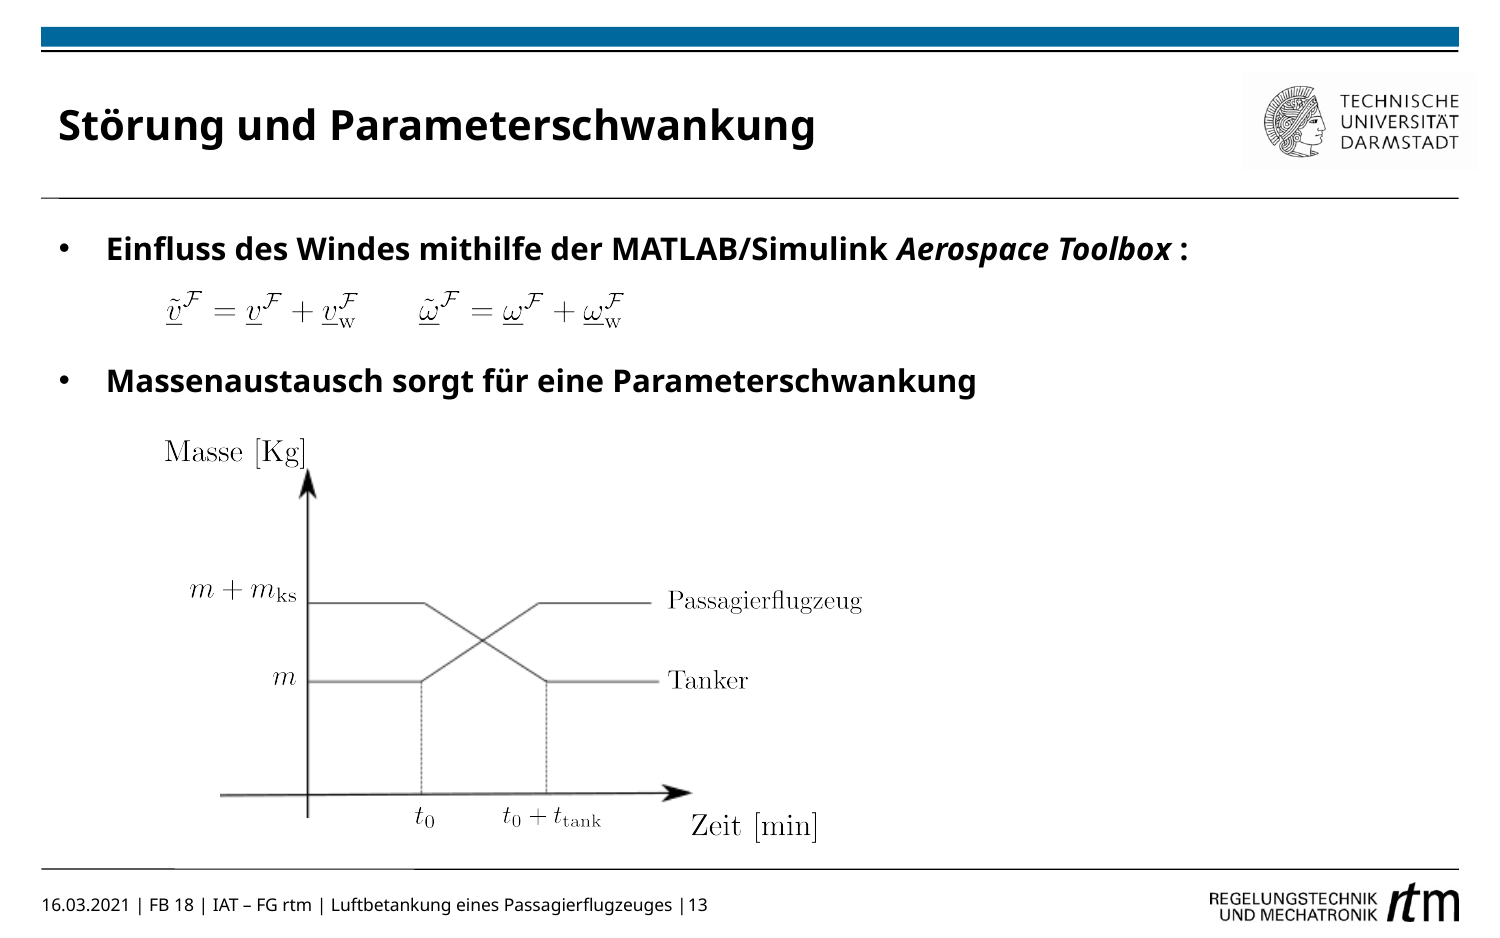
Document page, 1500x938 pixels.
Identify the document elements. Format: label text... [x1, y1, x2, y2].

title Störung und Parameterschwankung [58, 66, 1149, 182]
list Einfluss des Windes mithilfe der MATLAB/Simulink Aerospace Toolbox : Massenaustausch sorgt für eine Parameterschwankung [58, 221, 1441, 847]
picture [418, 291, 624, 328]
picture [166, 291, 359, 328]
picture [1242, 73, 1477, 170]
picture [165, 437, 863, 844]
picture [1210, 882, 1459, 922]
